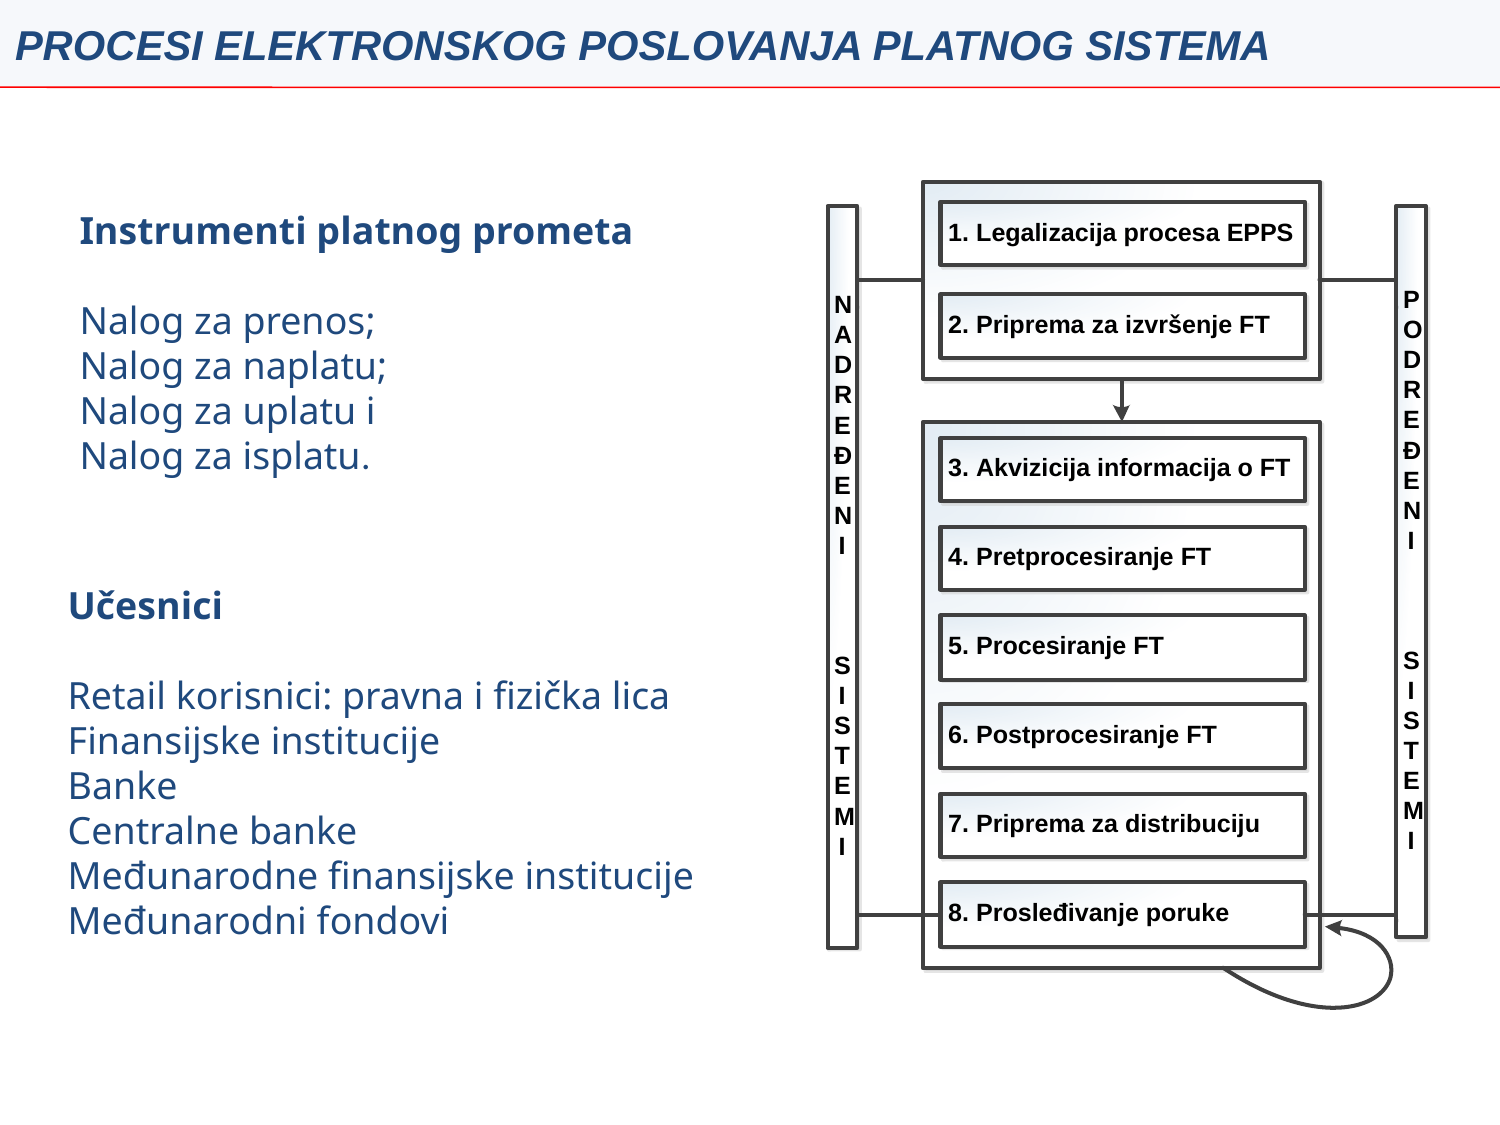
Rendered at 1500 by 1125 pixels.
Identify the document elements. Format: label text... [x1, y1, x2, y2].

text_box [820, 174, 1436, 1029]
text_box Instrumenti platnog prometa Nalog za prenos; Nalog za naplatu; Nalog za uplatu i Nalog za isplatu. [64, 199, 739, 485]
text_box Procesi elektronskog poslovanja platnog sistema [0, 0, 1500, 86]
text_box Učesnici Retail korisnici: pravna i fizička lica Finansijske institucije Banke Centralne banke Međunarodne finansijske institucije Međunarodni fondovi [53, 574, 803, 950]
